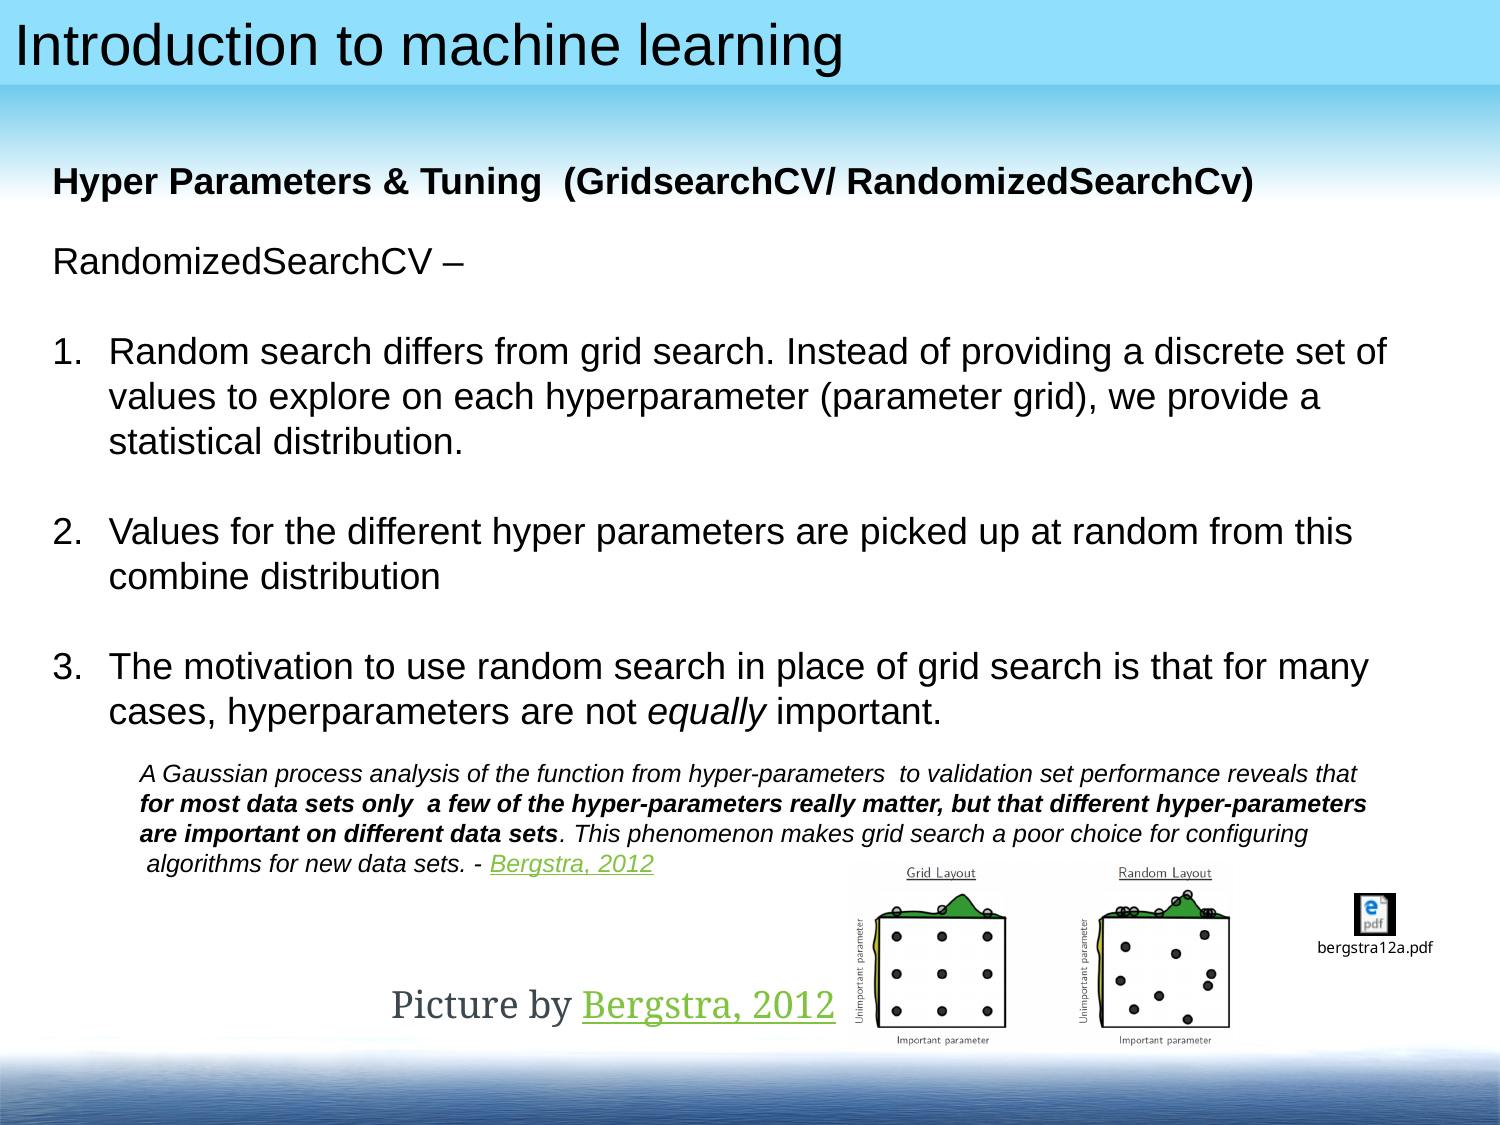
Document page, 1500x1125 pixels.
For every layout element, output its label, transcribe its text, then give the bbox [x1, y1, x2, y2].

text_box Hyper Parameters & Tuning (GridsearchCV/ RandomizedSearchCv) RandomizedSearchCV – Random search differs from grid search. Instead of providing a discrete set of values to explore on each hyperparameter (parameter grid), we provide a statistical distribution. Values for the different hyper parameters are picked up at random from this combine distribution The motivation to use random search in place of grid search is that for many cases, hyperparameters are not equally important. [37, 149, 1413, 875]
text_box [1309, 893, 1441, 963]
text_box A Gaussian process analysis of the function from hyper-parameters to validation set performance reveals that for most data sets only a few of the hyper-parameters really matter, but that different hyper-parameters are important on different data sets. This phenomenon makes grid search a poor choice for configuring algorithms for new data sets. - Bergstra, 2012 [124, 749, 1388, 885]
text_box Picture by Bergstra, 2012 [376, 973, 843, 1040]
picture [0, 862, 1500, 1125]
